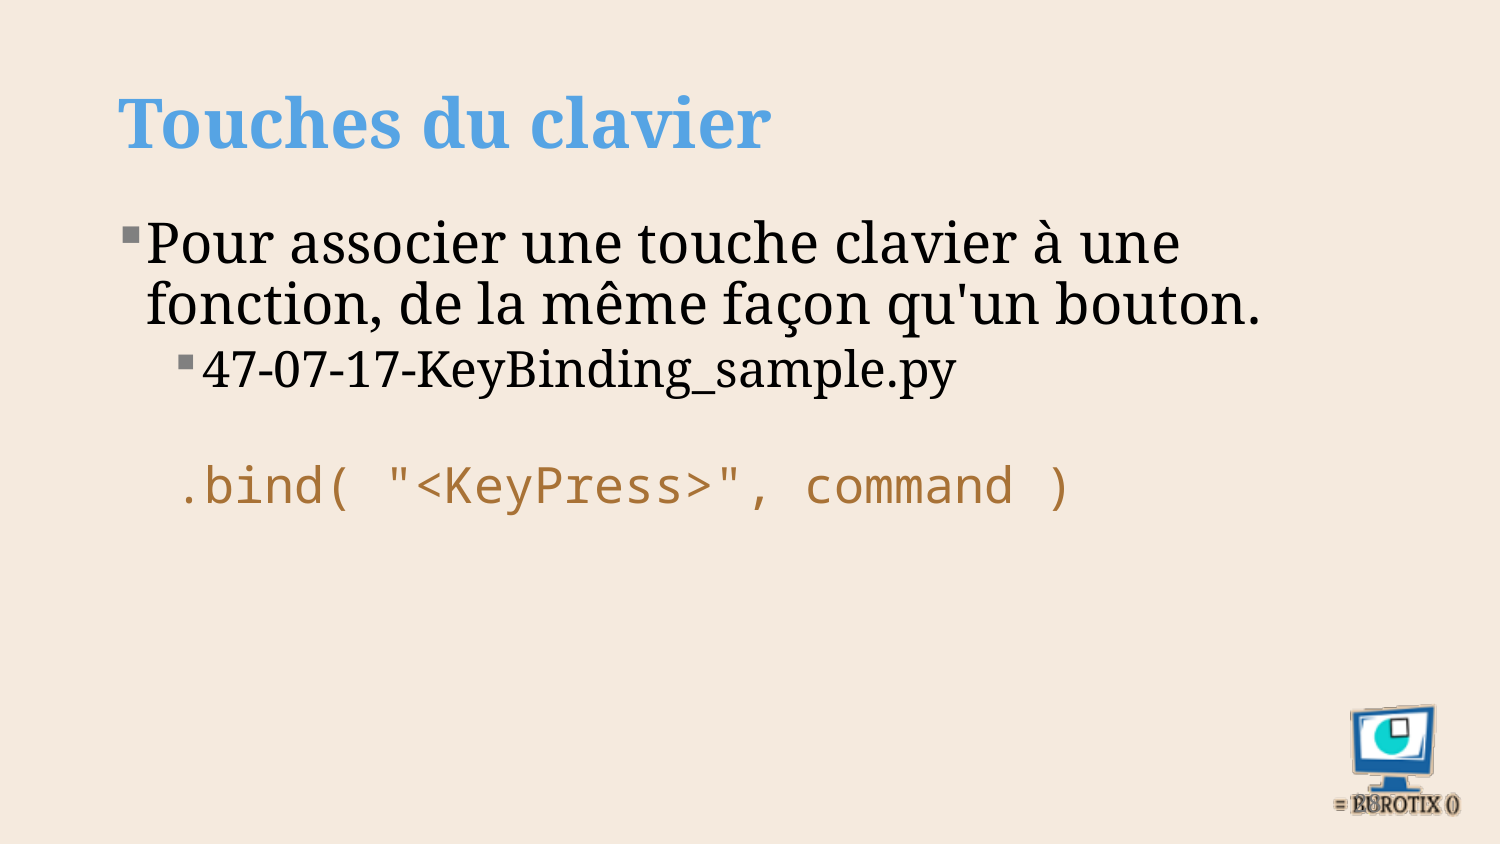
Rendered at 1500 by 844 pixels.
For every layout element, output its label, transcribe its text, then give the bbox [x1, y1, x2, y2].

picture [1332, 703, 1462, 817]
list Pour associer une touche clavier à une fonction, de la même façon qu'un bouton. 47-07-17-KeyBinding_sample.py .bind( "<KeyPress>", command ) [103, 207, 1397, 760]
title Touches du clavier [103, 44, 1397, 207]
slide_number 28 [1059, 782, 1397, 828]
